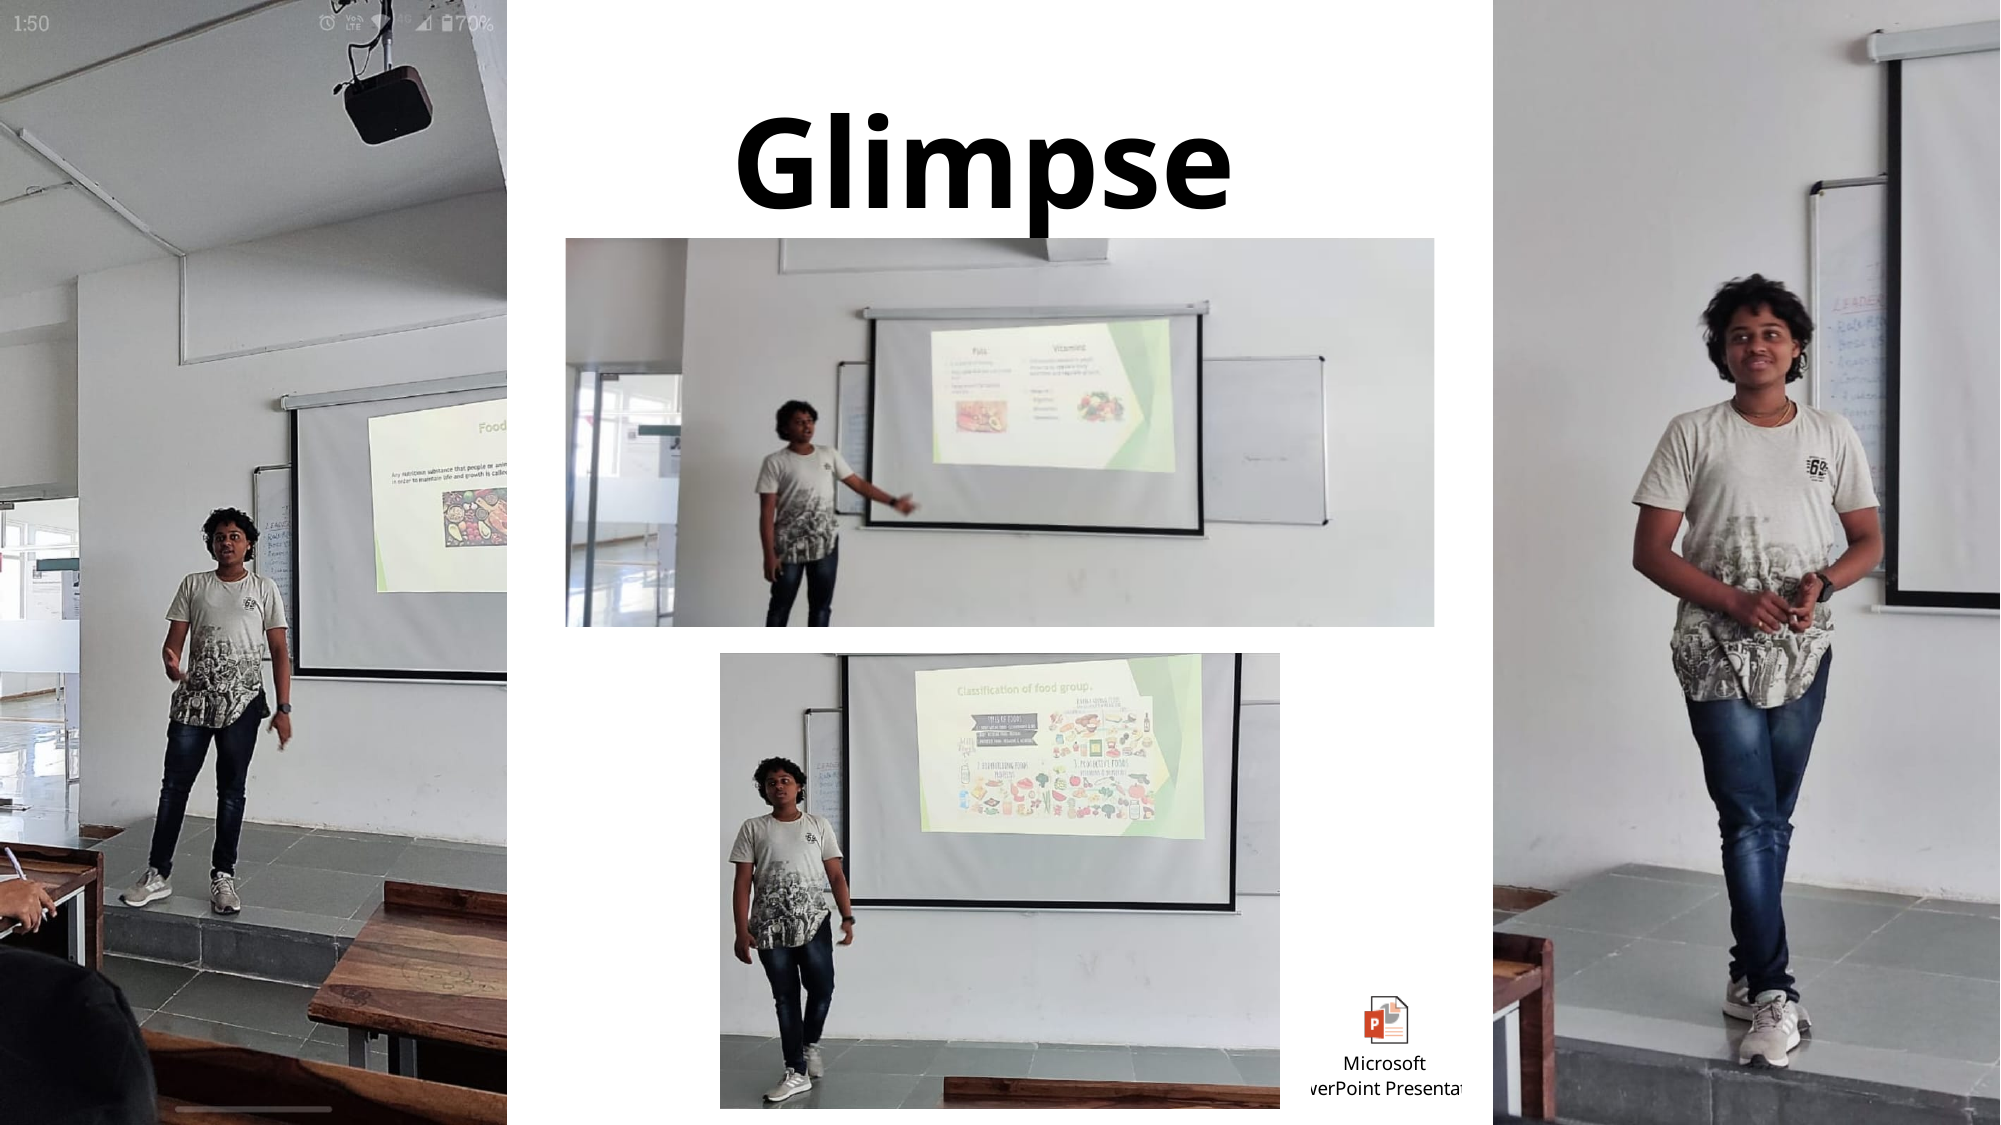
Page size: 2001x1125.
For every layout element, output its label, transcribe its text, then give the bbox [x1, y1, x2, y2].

picture [1493, 0, 2000, 1125]
picture [0, 0, 507, 1125]
picture [719, 653, 1280, 1109]
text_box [1311, 994, 1462, 1125]
picture [565, 238, 1435, 628]
title Glimpse [507, 59, 1493, 278]
